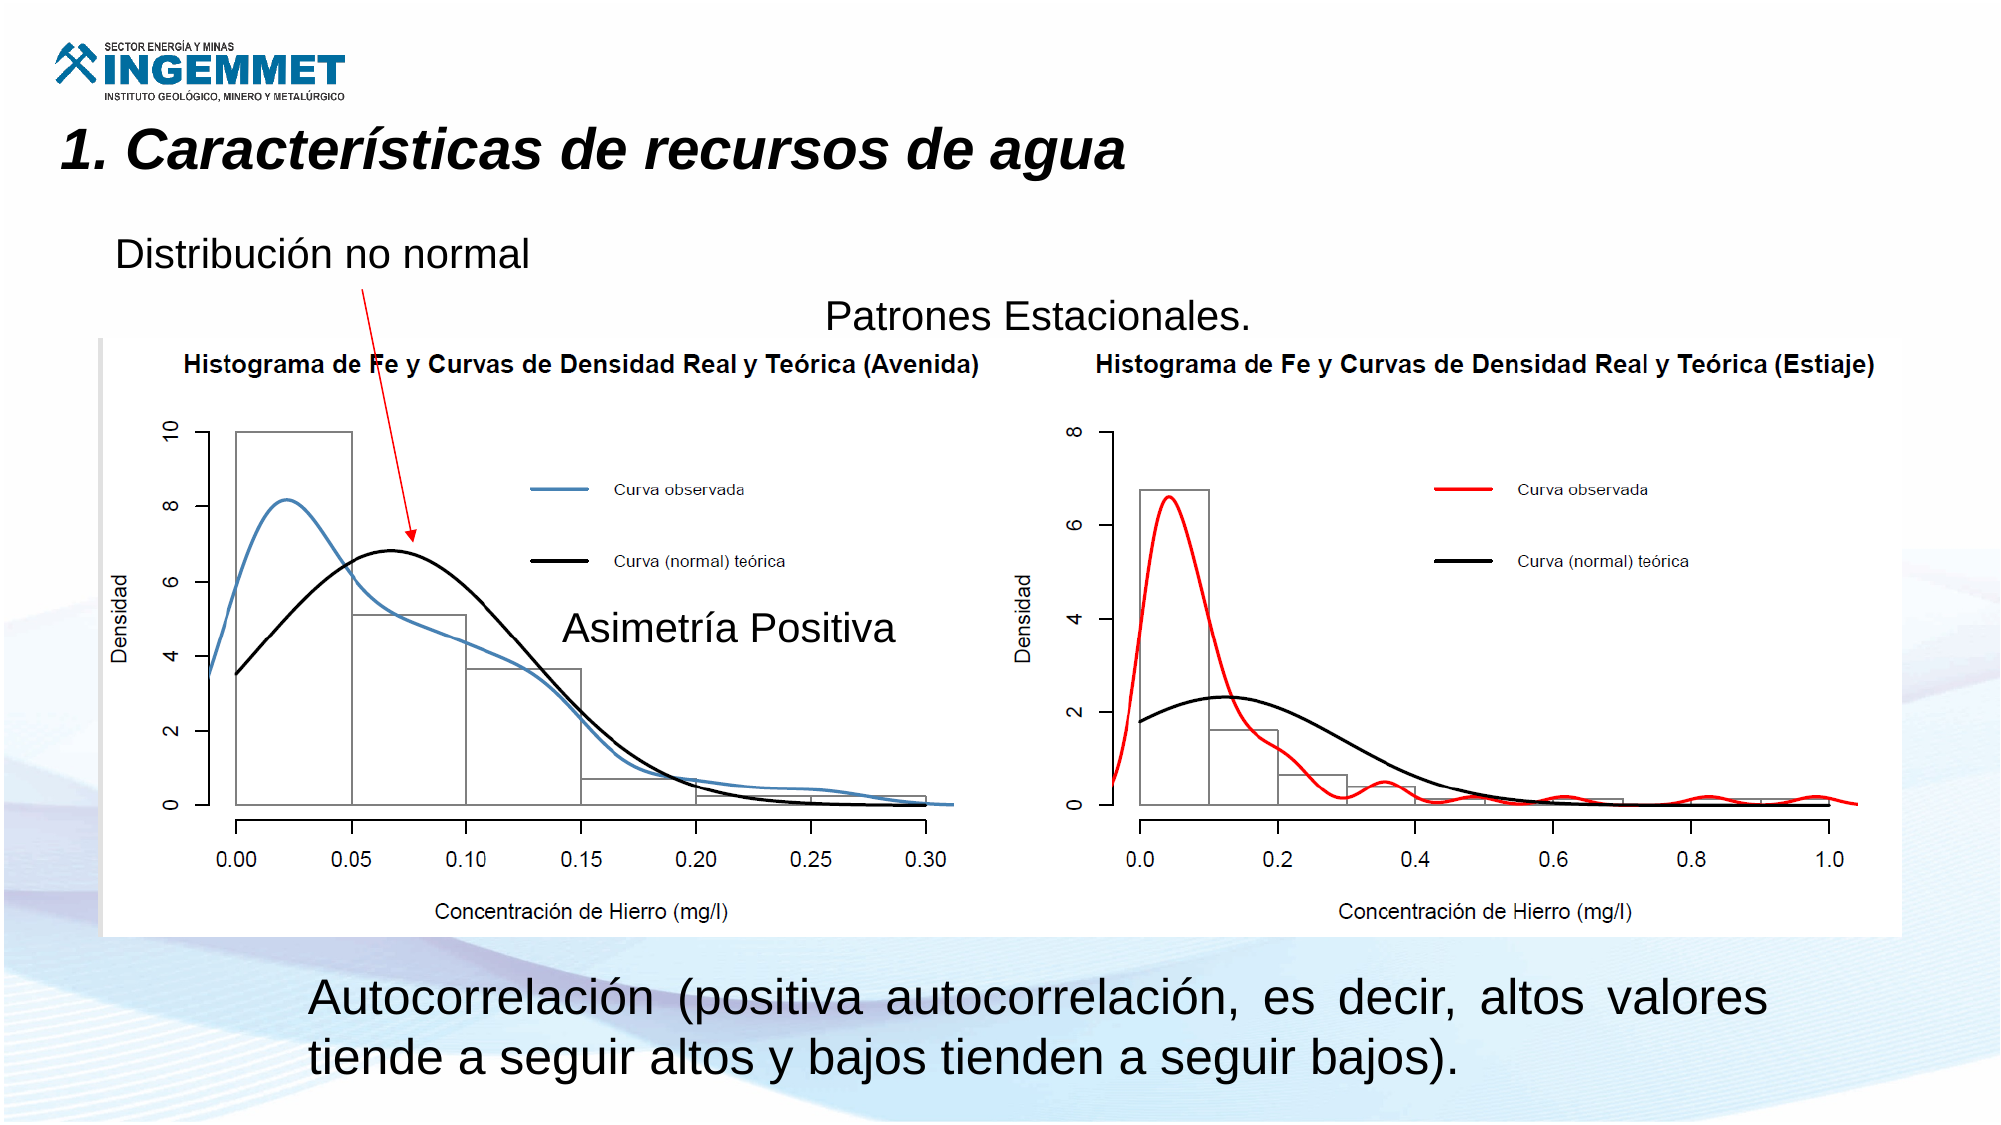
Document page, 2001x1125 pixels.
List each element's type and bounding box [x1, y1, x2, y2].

picture [3, 2, 2000, 1122]
text_box [361, 289, 414, 543]
